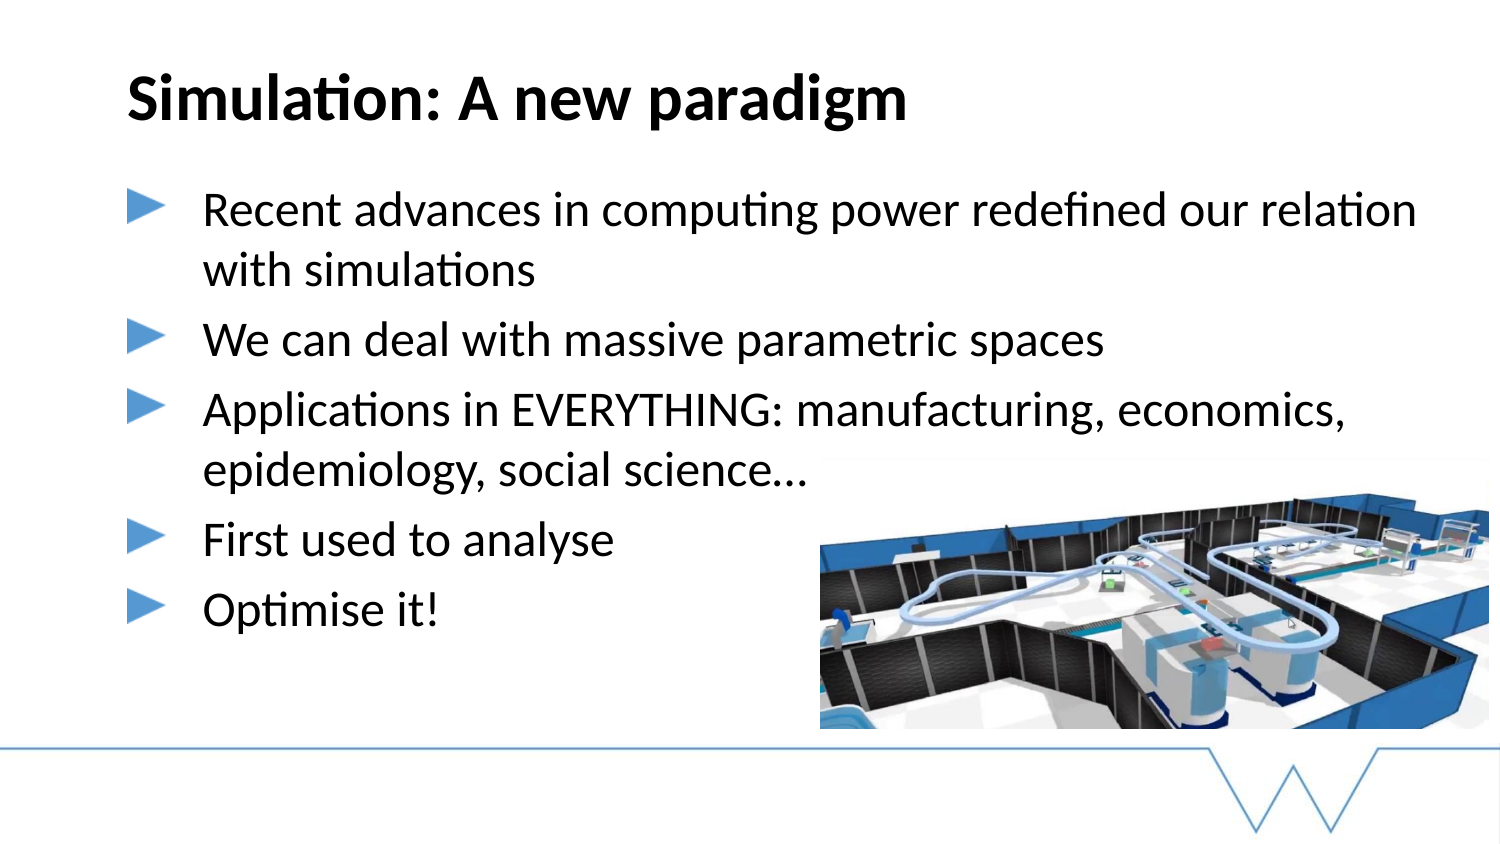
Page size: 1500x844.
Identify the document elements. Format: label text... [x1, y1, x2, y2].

title Simulation: A new paradigm [112, 28, 1388, 160]
picture [127, 518, 166, 554]
picture [127, 388, 166, 424]
list Recent advances in computing power redefined our relation with simulations We can deal with massive parametric spaces Applications in EVERYTHING: manufacturing, economics, epidemiology, social science… First used to analyse Optimise it! [112, 168, 1465, 676]
picture [127, 318, 166, 354]
picture [127, 188, 166, 224]
picture [0, 743, 1500, 844]
picture [820, 456, 1489, 730]
picture [127, 588, 166, 624]
